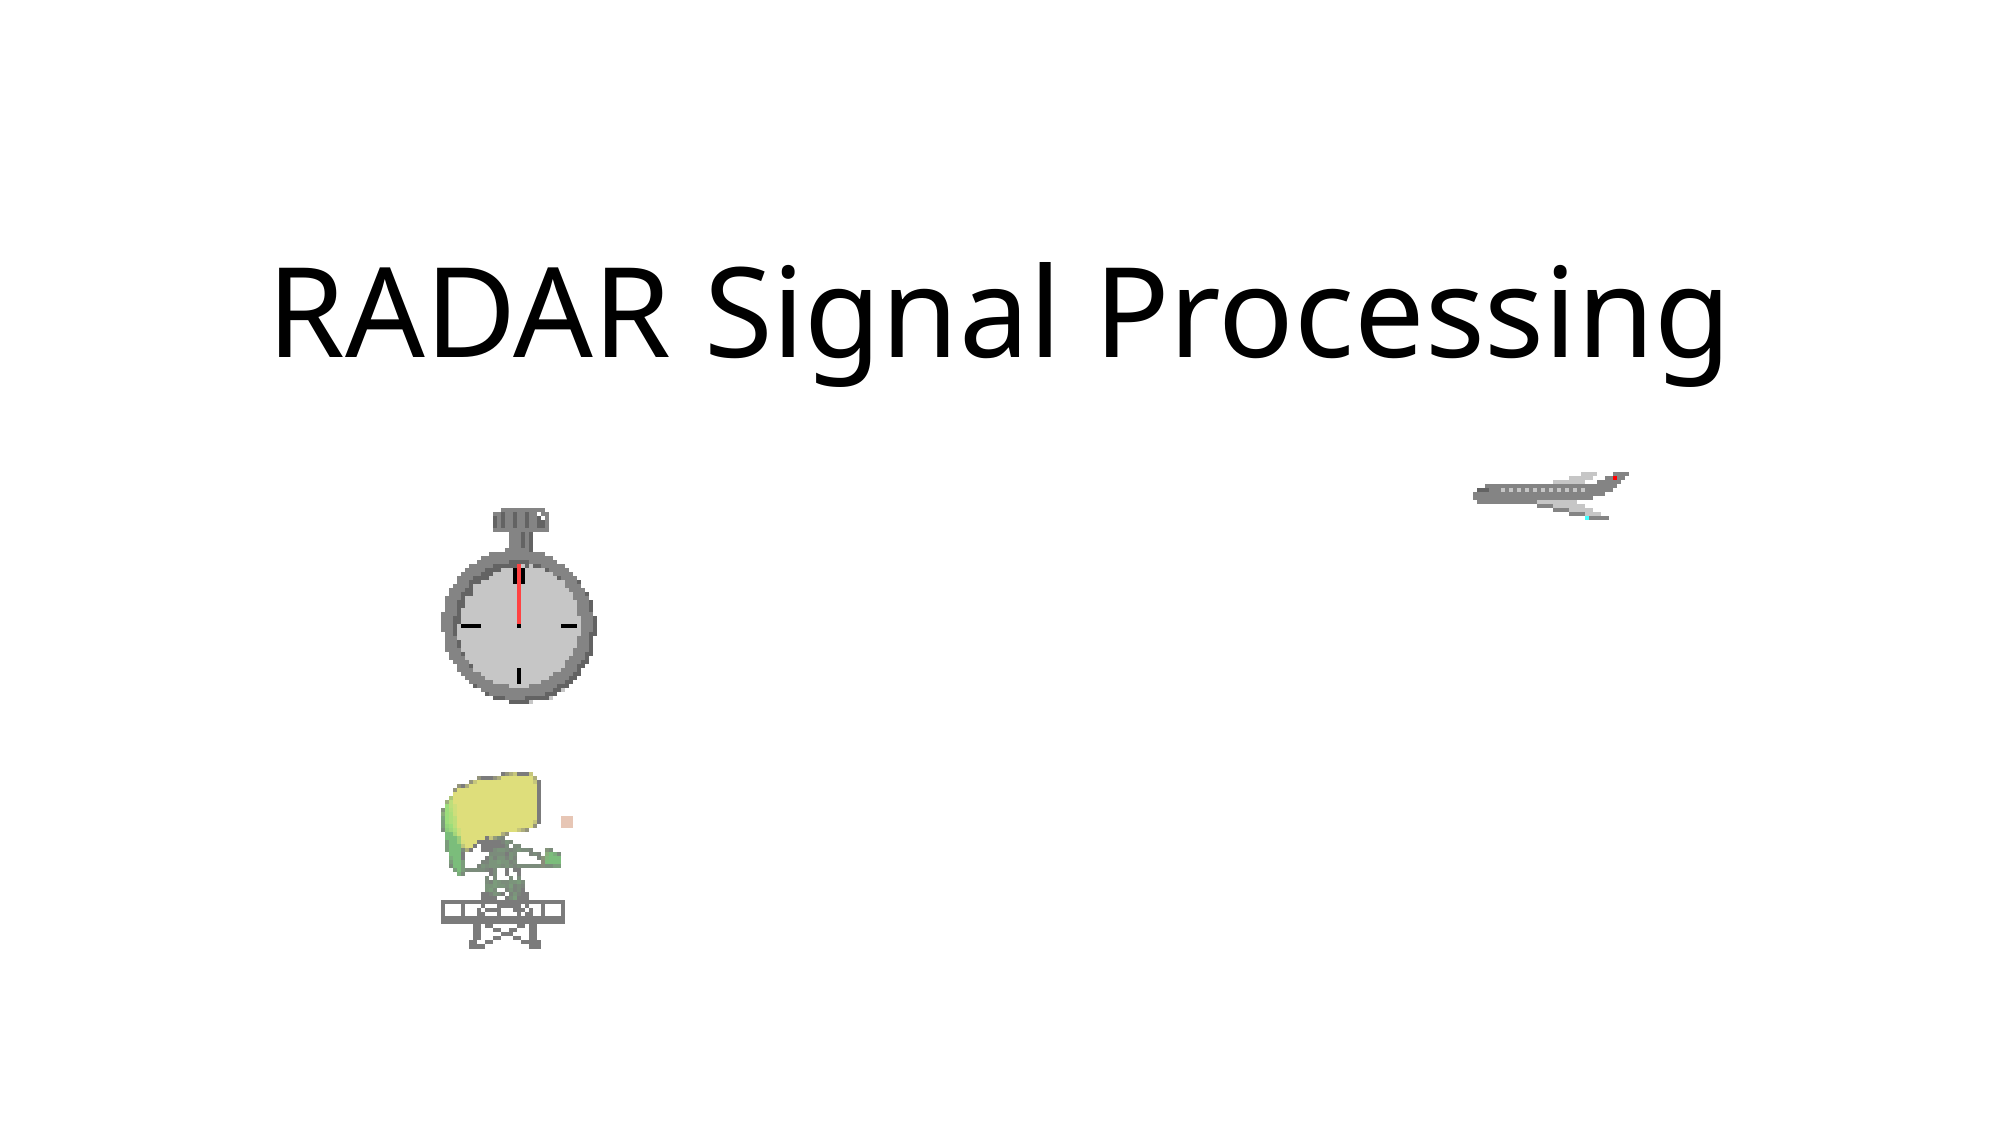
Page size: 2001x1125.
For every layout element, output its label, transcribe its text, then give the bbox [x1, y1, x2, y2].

title RADAR Signal Processing [249, 0, 1750, 392]
picture [424, 436, 1713, 949]
